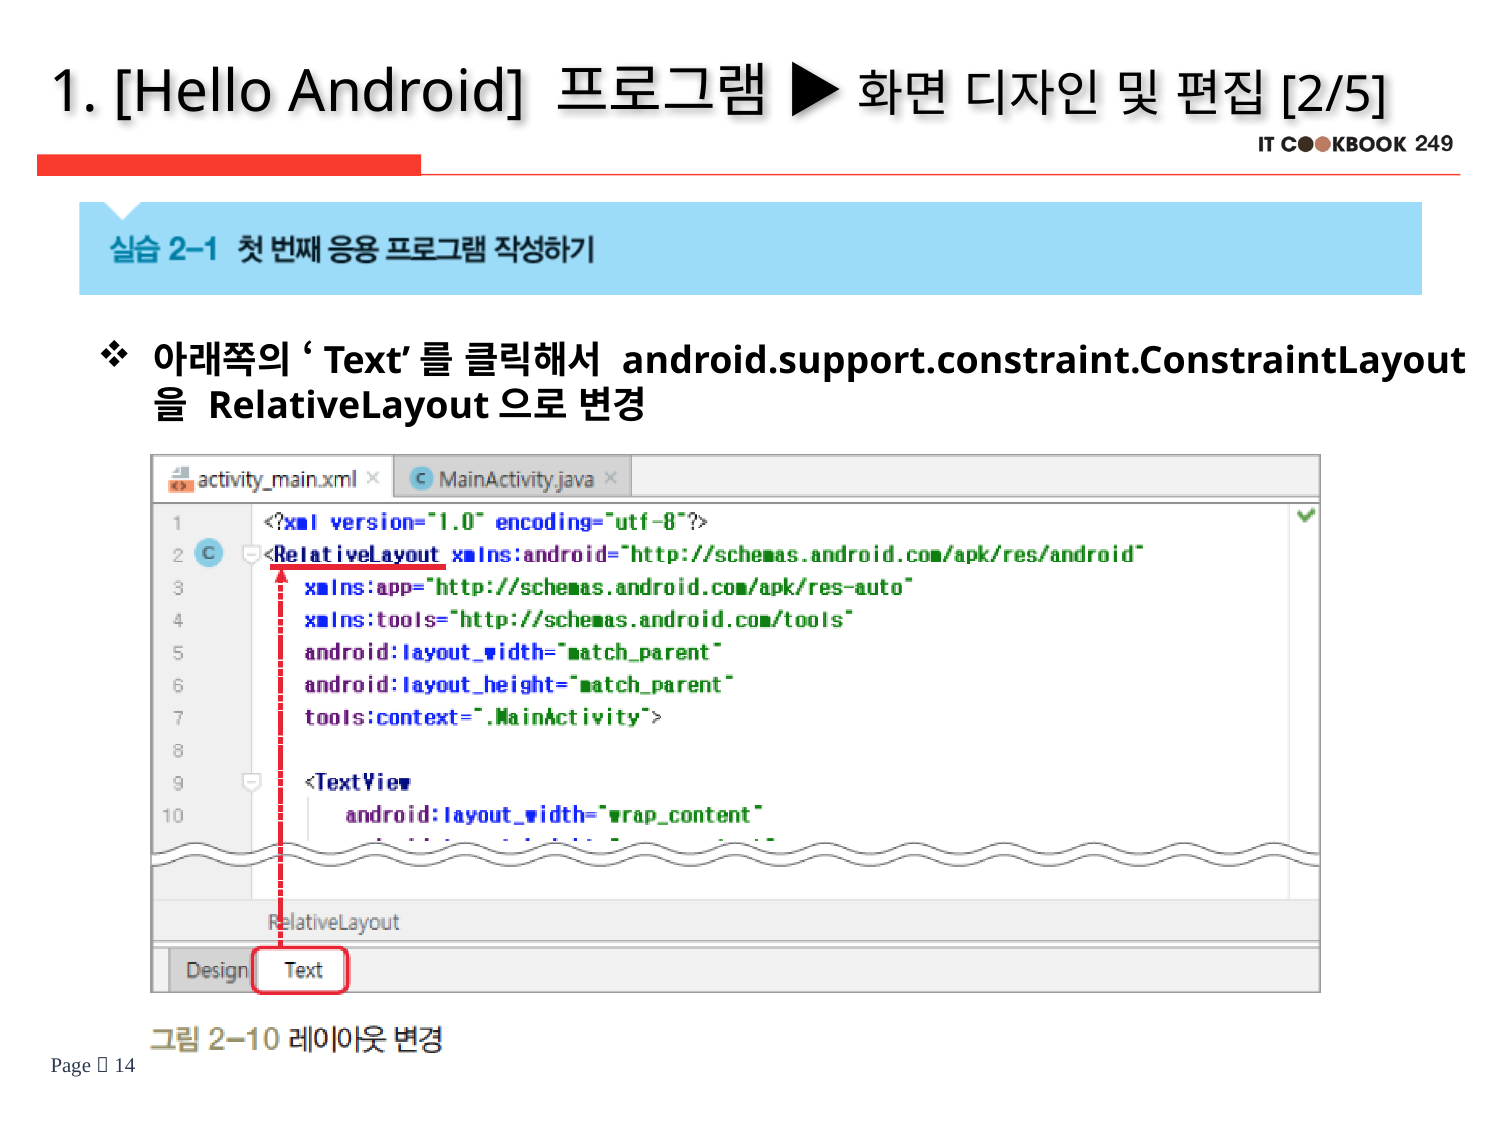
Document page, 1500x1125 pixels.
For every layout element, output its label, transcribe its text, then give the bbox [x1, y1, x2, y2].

list 아래쪽의 ‘Text’를 클릭해서 android.support.constraint.ConstraintLayout을 RelativeLayout으로 변경 [54, 335, 1500, 1051]
title 1. [Hello Android] 프로그램 ▶ 화면 디자인 및 편집[2/5] [48, 53, 1448, 161]
picture [77, 201, 1423, 295]
picture [1218, 120, 1464, 164]
picture [136, 442, 1333, 1064]
